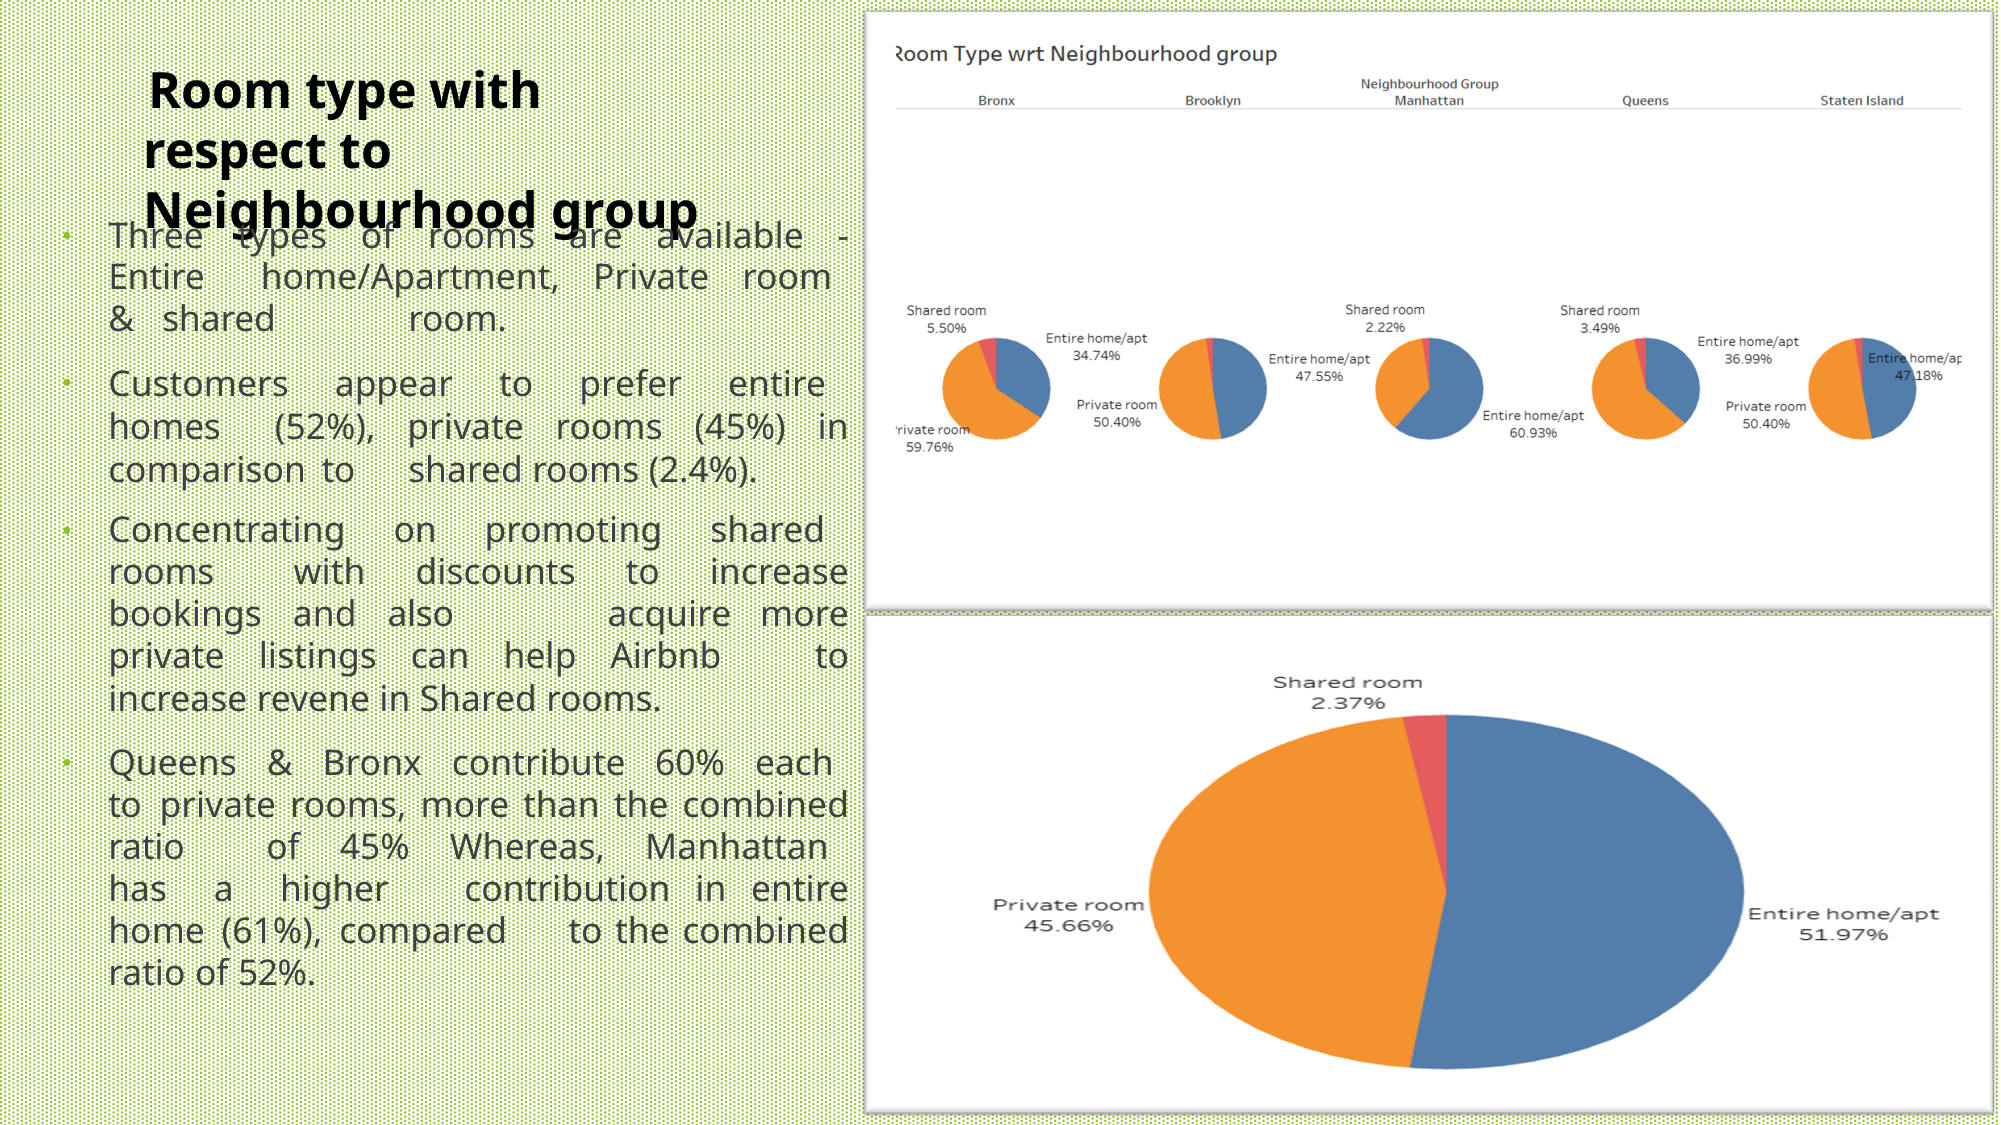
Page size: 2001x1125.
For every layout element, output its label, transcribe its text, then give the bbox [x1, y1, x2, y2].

text_box Three types of rooms are available - Entire home/Apartment, Private room & shared room. Customers appear to prefer entire homes (52%), private rooms (45%) in comparison to shared rooms (2.4%). Concentrating on promoting shared rooms with discounts to increase bookings and also acquire more private listings can help Airbnb to increase revene in Shared rooms. Queens & Bronx contribute 60% each to private rooms, more than the combined ratio of 45% Whereas, Manhattan has a higher contribution in entire home (61%), compared to the combined ratio of 52%. [59, 212, 849, 994]
picture [0, 0, 2000, 1125]
title Room type with respect to Neighbourhood group [141, 56, 713, 212]
